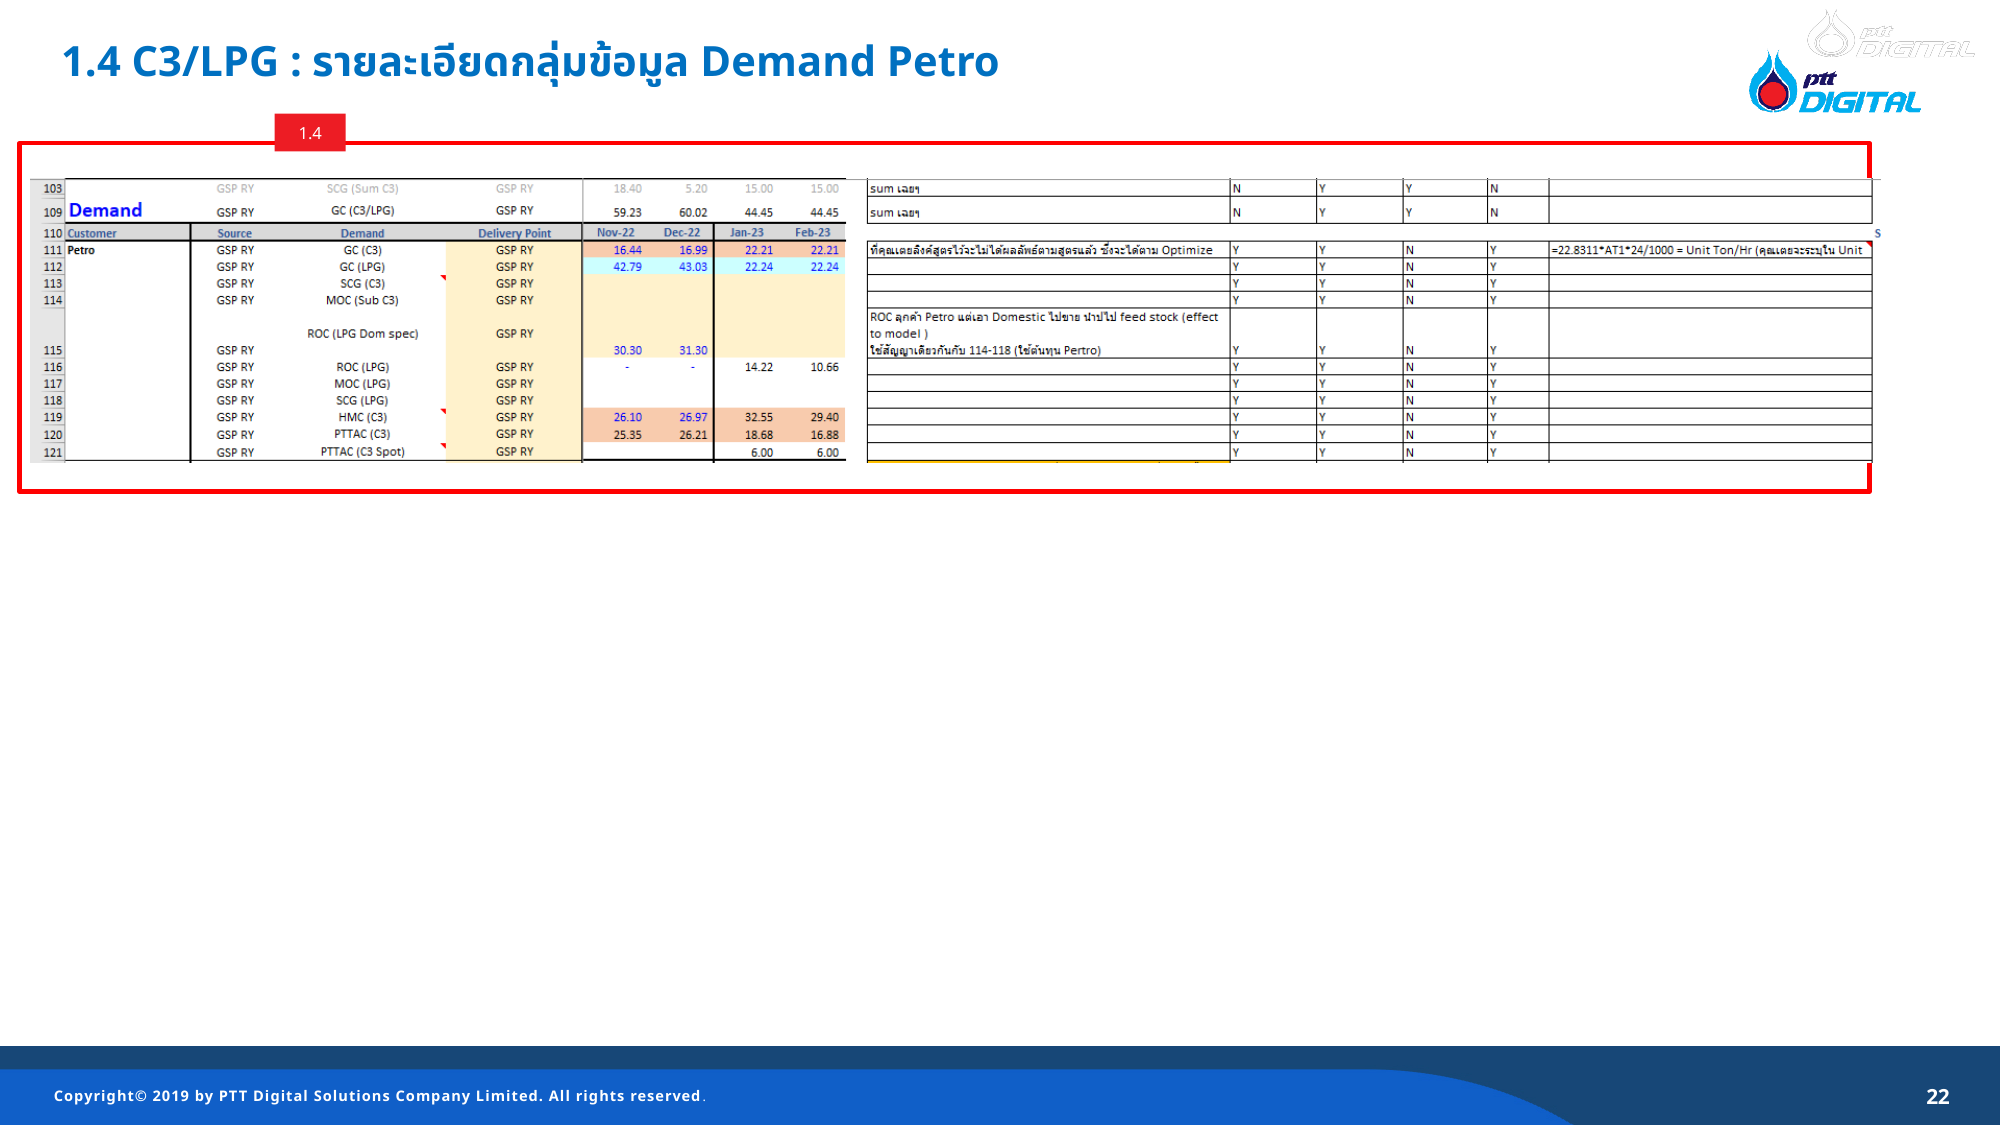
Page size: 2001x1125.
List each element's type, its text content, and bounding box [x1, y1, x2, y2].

slide_number 22 [1891, 1076, 1985, 1119]
text_box [17, 141, 1872, 494]
text_box 1.4 [273, 112, 348, 153]
text_box [45, 86, 1865, 152]
picture [1768, 0, 1977, 135]
picture [0, 1046, 2000, 1125]
picture [30, 178, 1881, 464]
list 1.4 C3/LPG : รายละเอียดกลุ่มข้อมูล Demand Petro [45, 27, 1768, 86]
